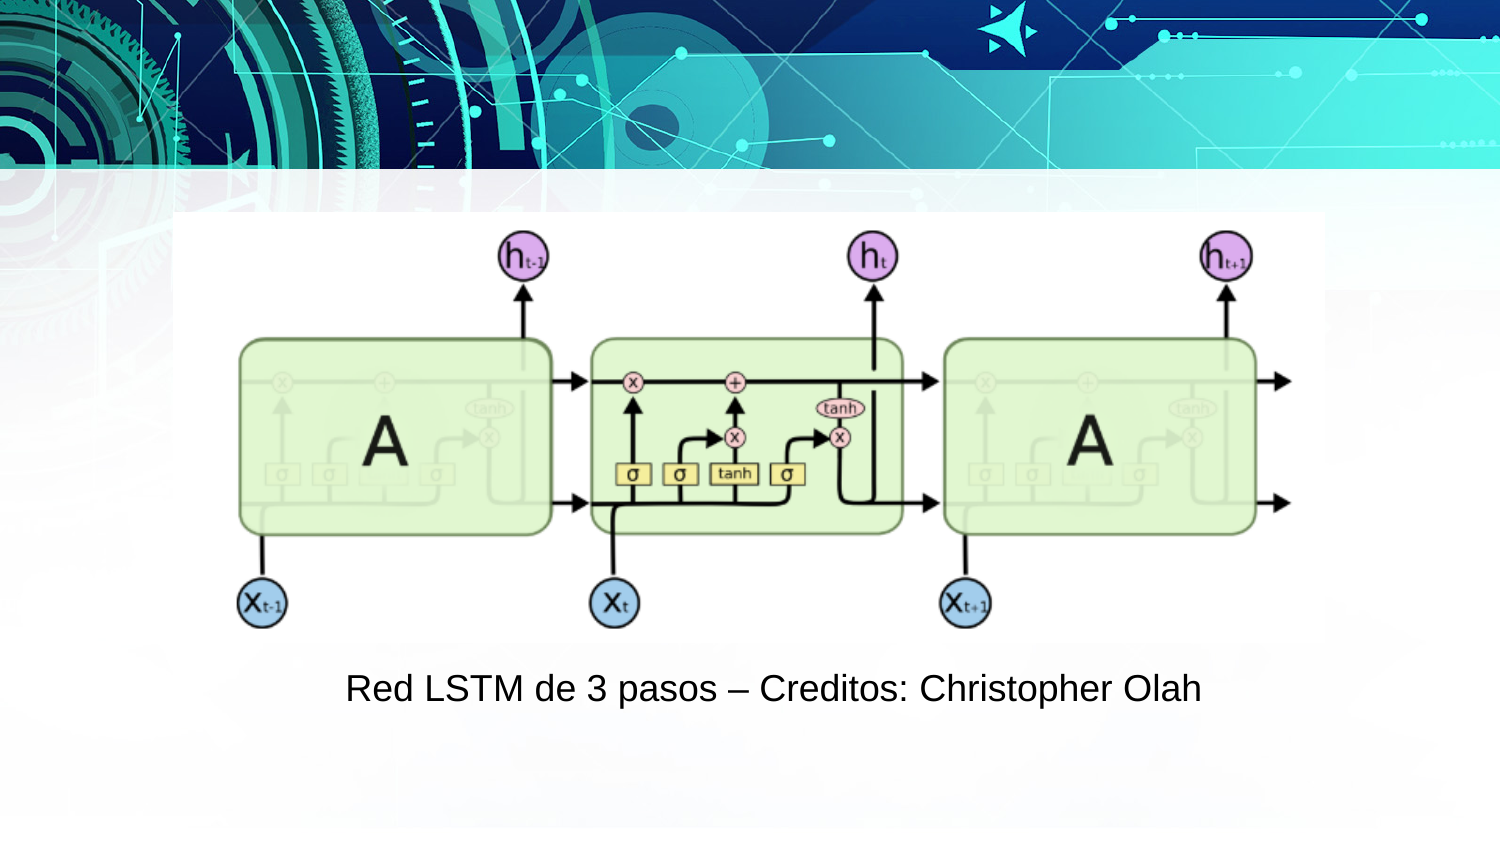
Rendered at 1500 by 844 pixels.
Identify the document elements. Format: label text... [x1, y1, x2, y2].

text_box Red LSTM de 3 pasos – Creditos: Christopher Olah [330, 657, 1418, 756]
picture [0, 0, 1500, 844]
